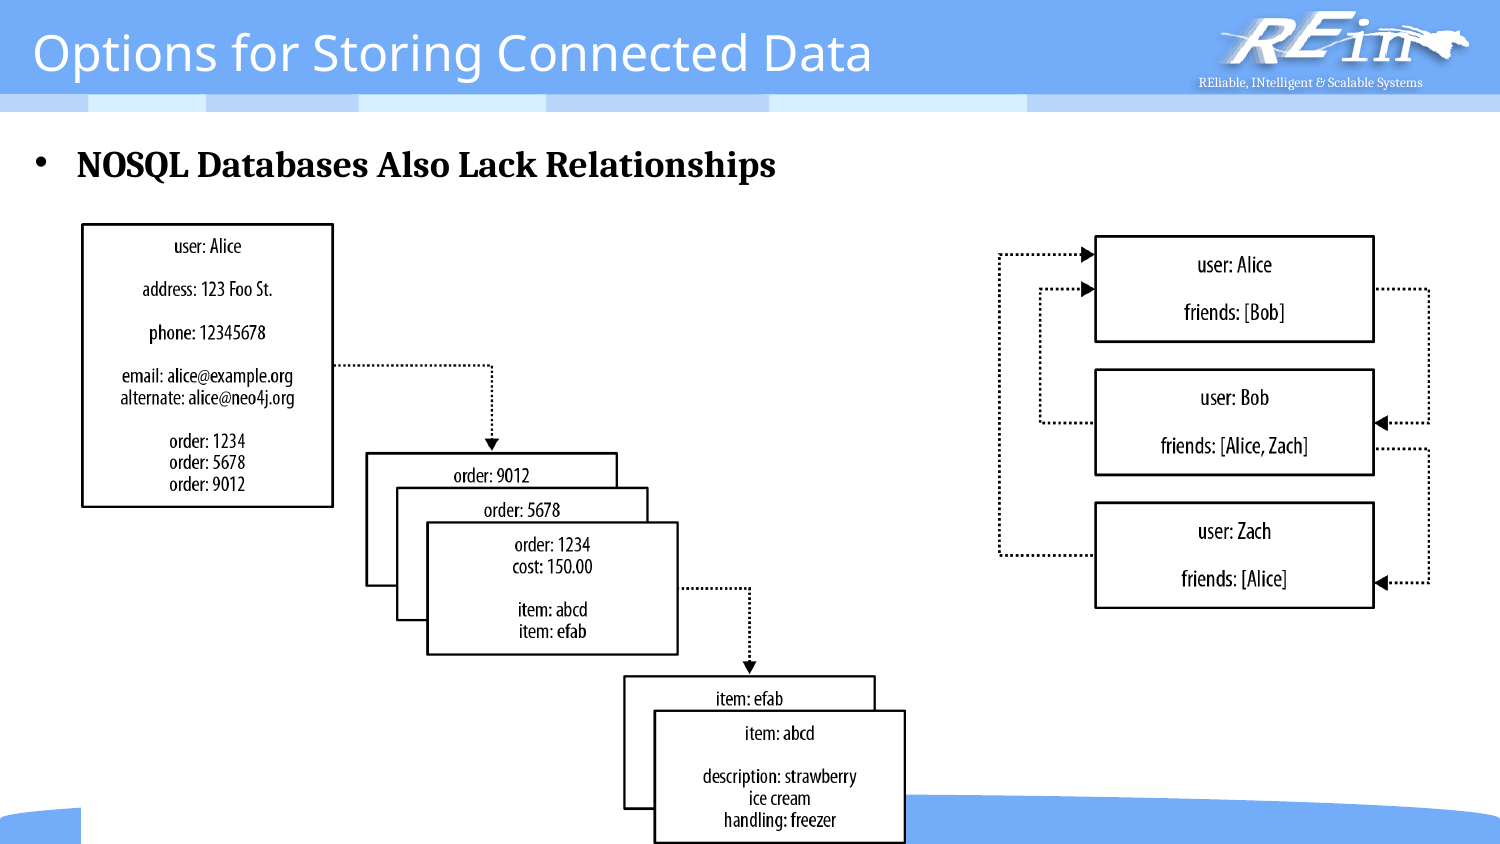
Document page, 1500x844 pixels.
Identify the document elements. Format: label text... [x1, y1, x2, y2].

picture [997, 235, 1430, 609]
title Options for Storing Connected Data [17, 17, 1136, 86]
list NOSQL Databases Also Lack Relationships [19, 132, 1101, 779]
picture [81, 223, 906, 844]
